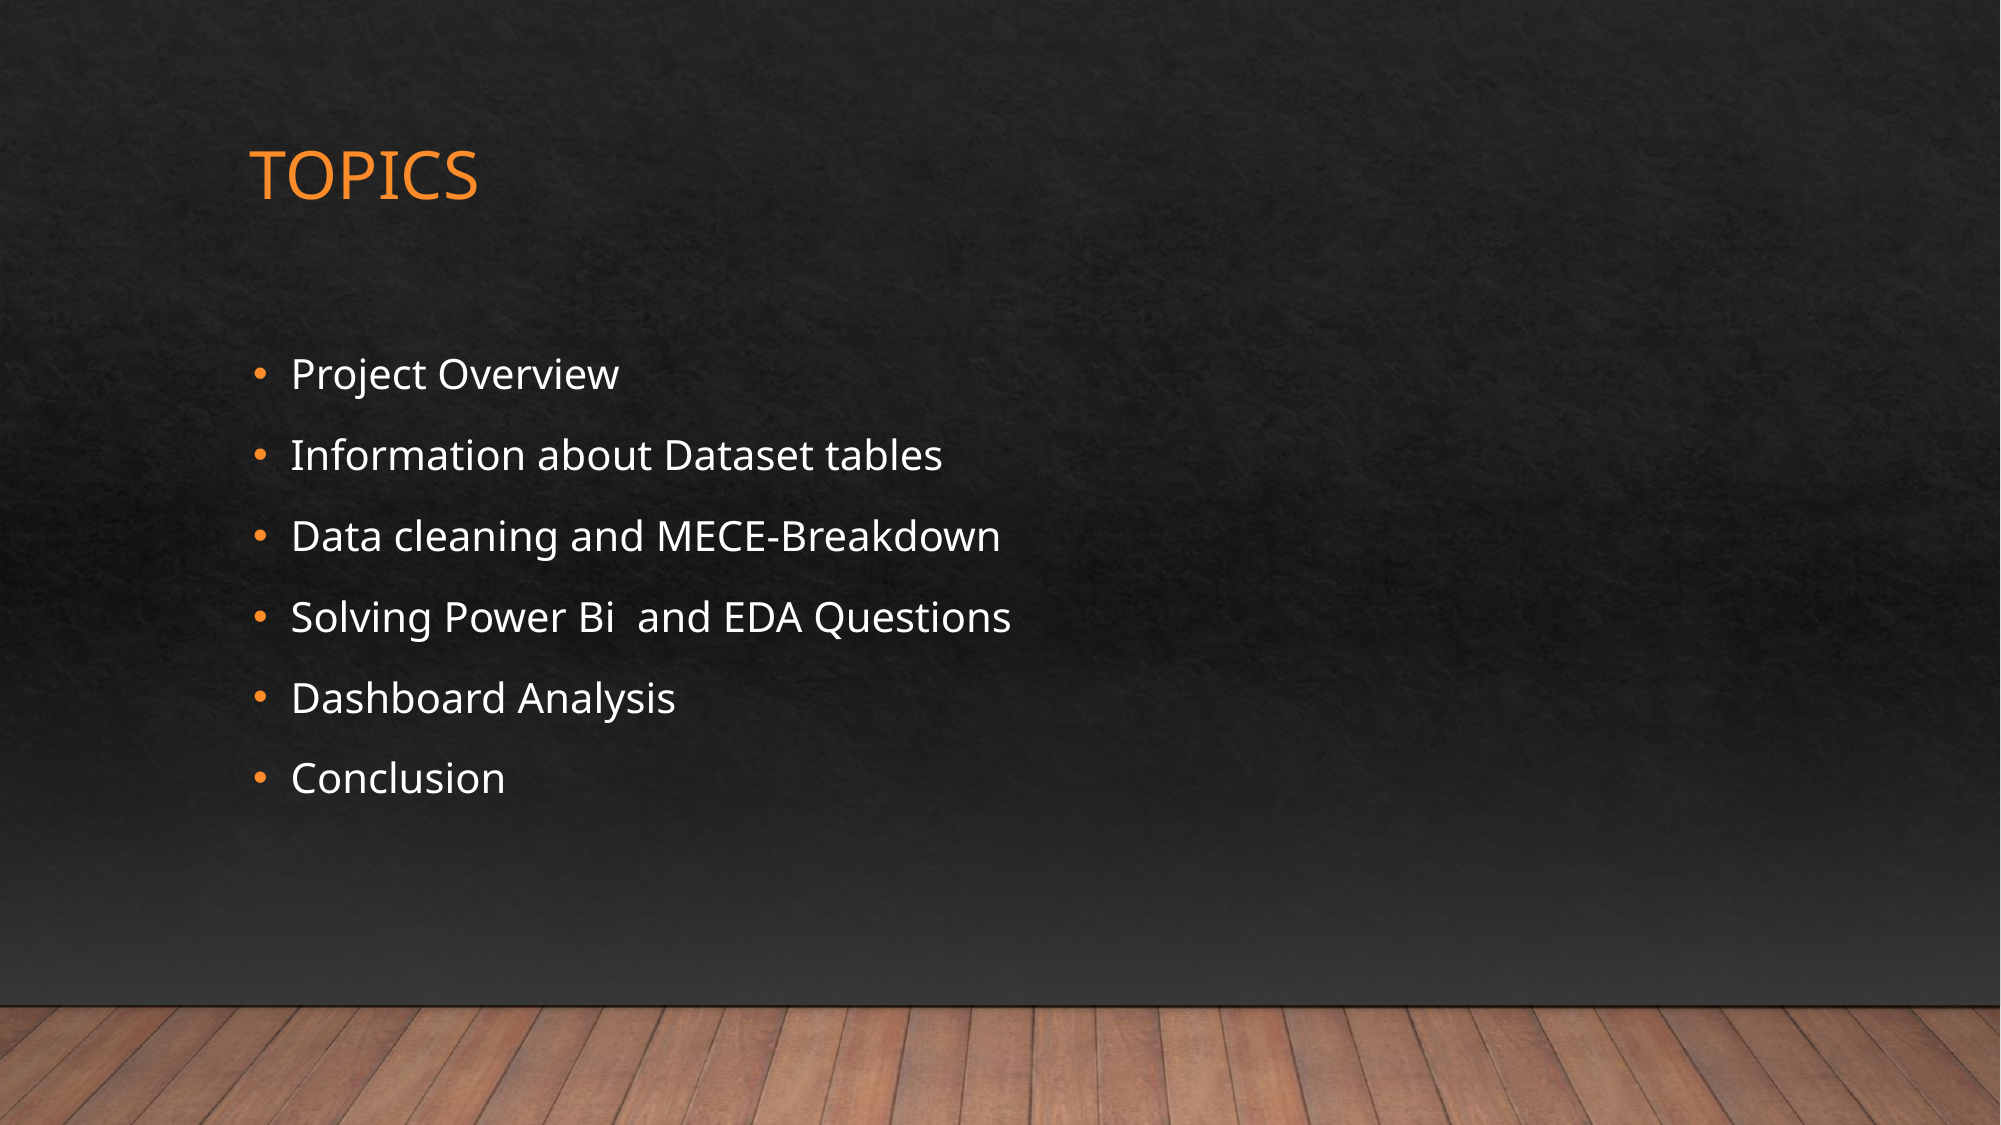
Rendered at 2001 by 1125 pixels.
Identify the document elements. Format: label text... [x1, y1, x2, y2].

list Project Overview Information about Dataset tables Data cleaning and MECE-Breakdown Solving Power Bi and EDA Questions Dashboard Analysis Conclusion [238, 330, 1763, 897]
picture [0, 1005, 2000, 1125]
title Topics [22, 71, 709, 279]
